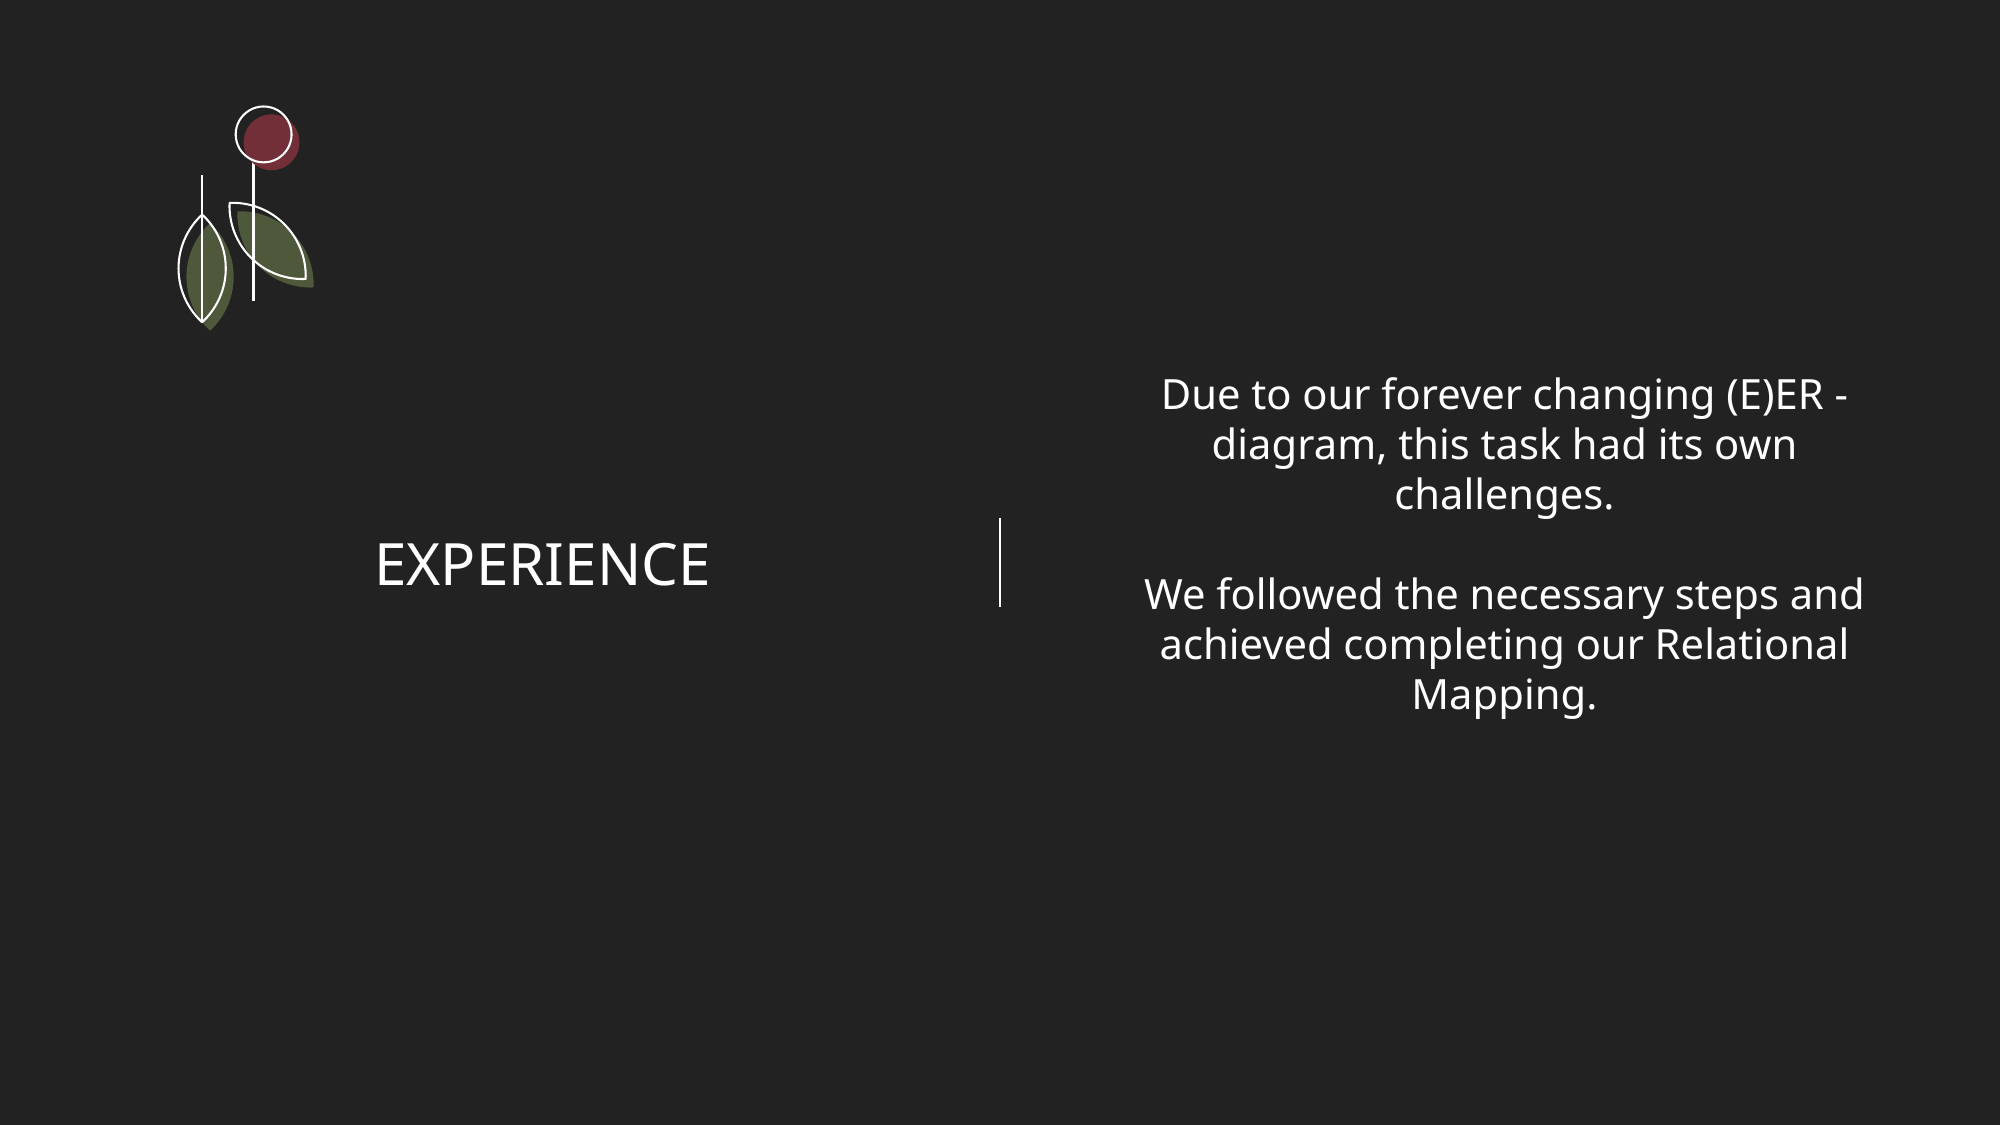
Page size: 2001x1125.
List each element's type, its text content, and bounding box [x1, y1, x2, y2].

text_box Due to our forever changing (E)ER - diagram, this task had its own challenges. We followed the necessary steps and achieved completing our Relational Mapping. [1103, 352, 1906, 768]
title EXPERIENCE [177, 369, 909, 755]
